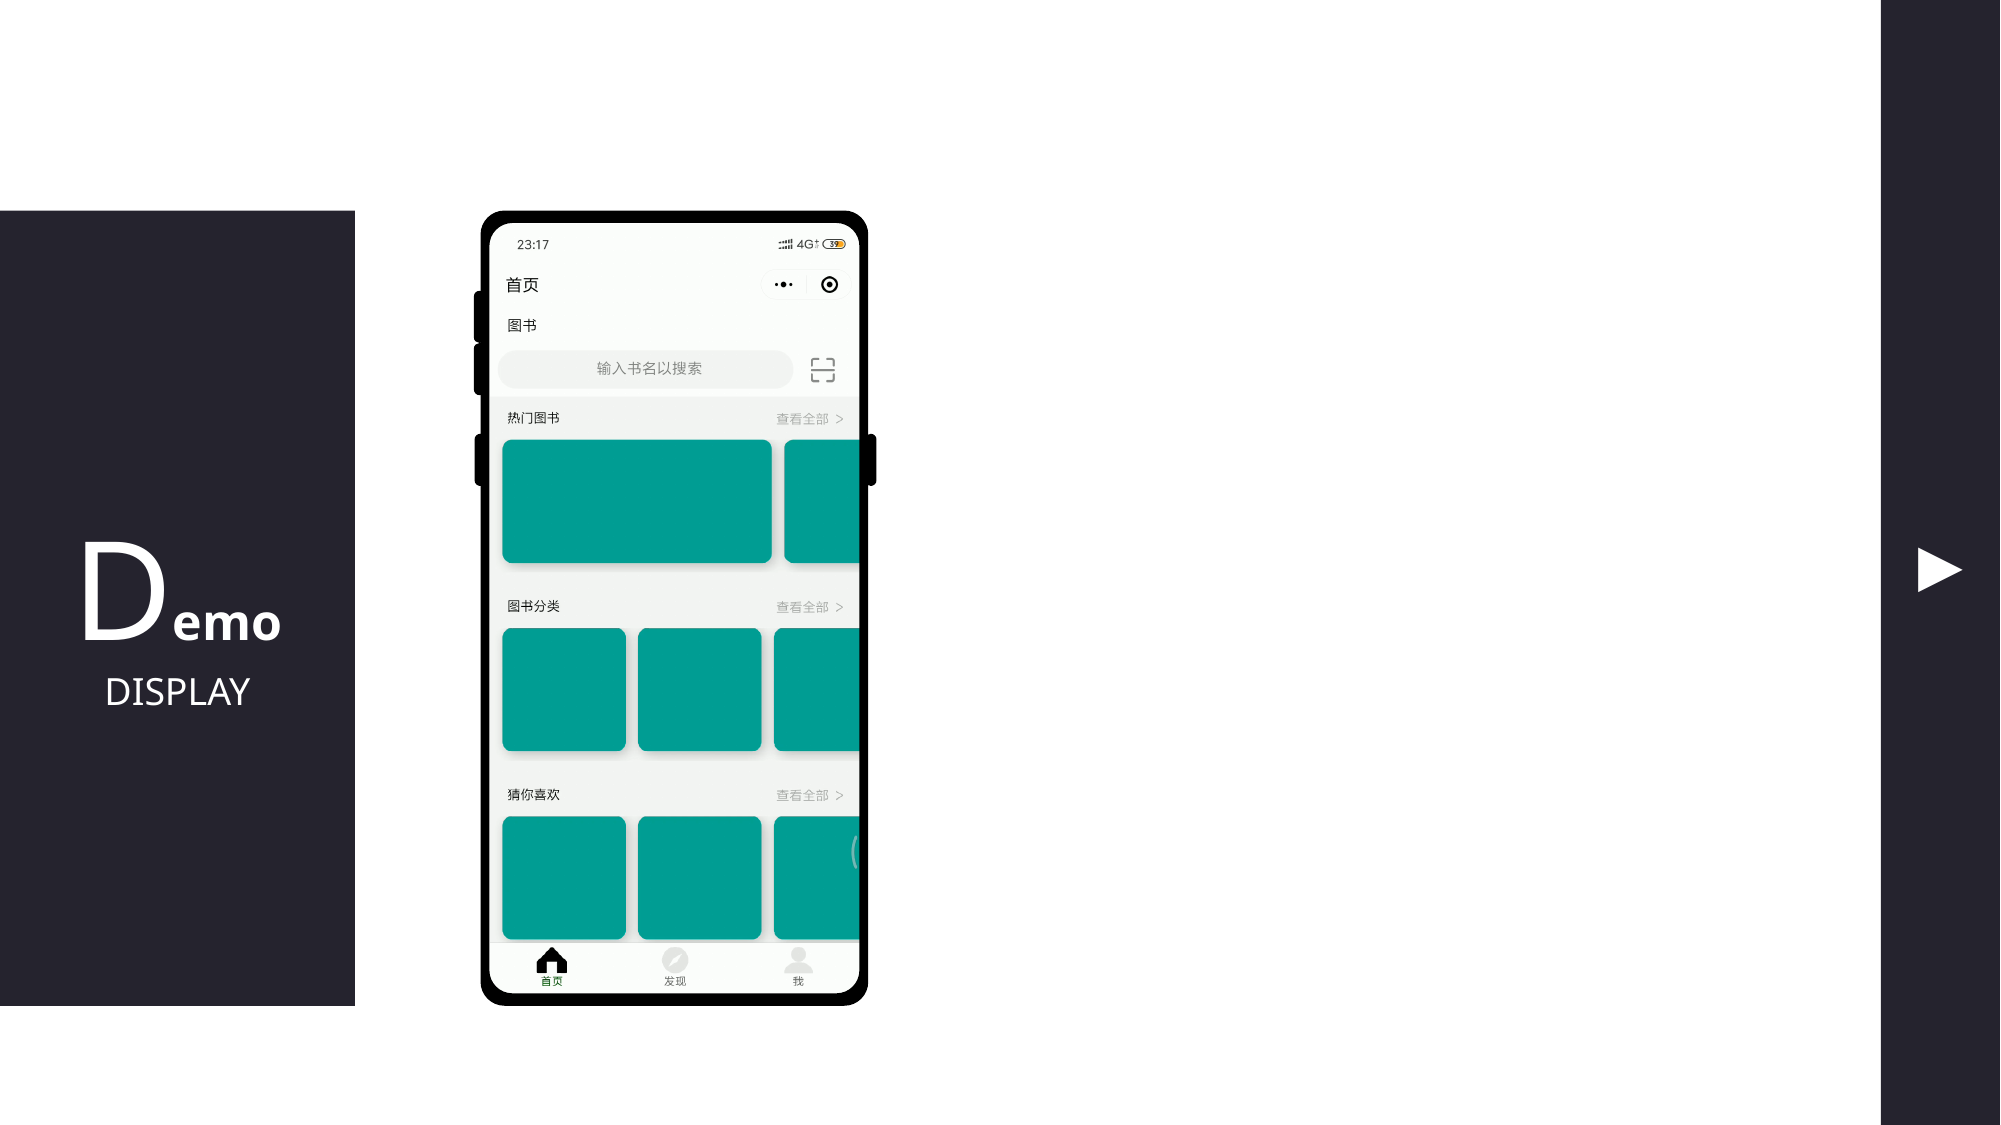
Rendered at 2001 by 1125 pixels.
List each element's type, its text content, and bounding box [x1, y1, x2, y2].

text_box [490, 223, 860, 994]
text_box [472, 209, 878, 1007]
text_box Demo DISPLAY [0, 209, 356, 1007]
text_box ▶ [1880, 0, 2000, 1125]
